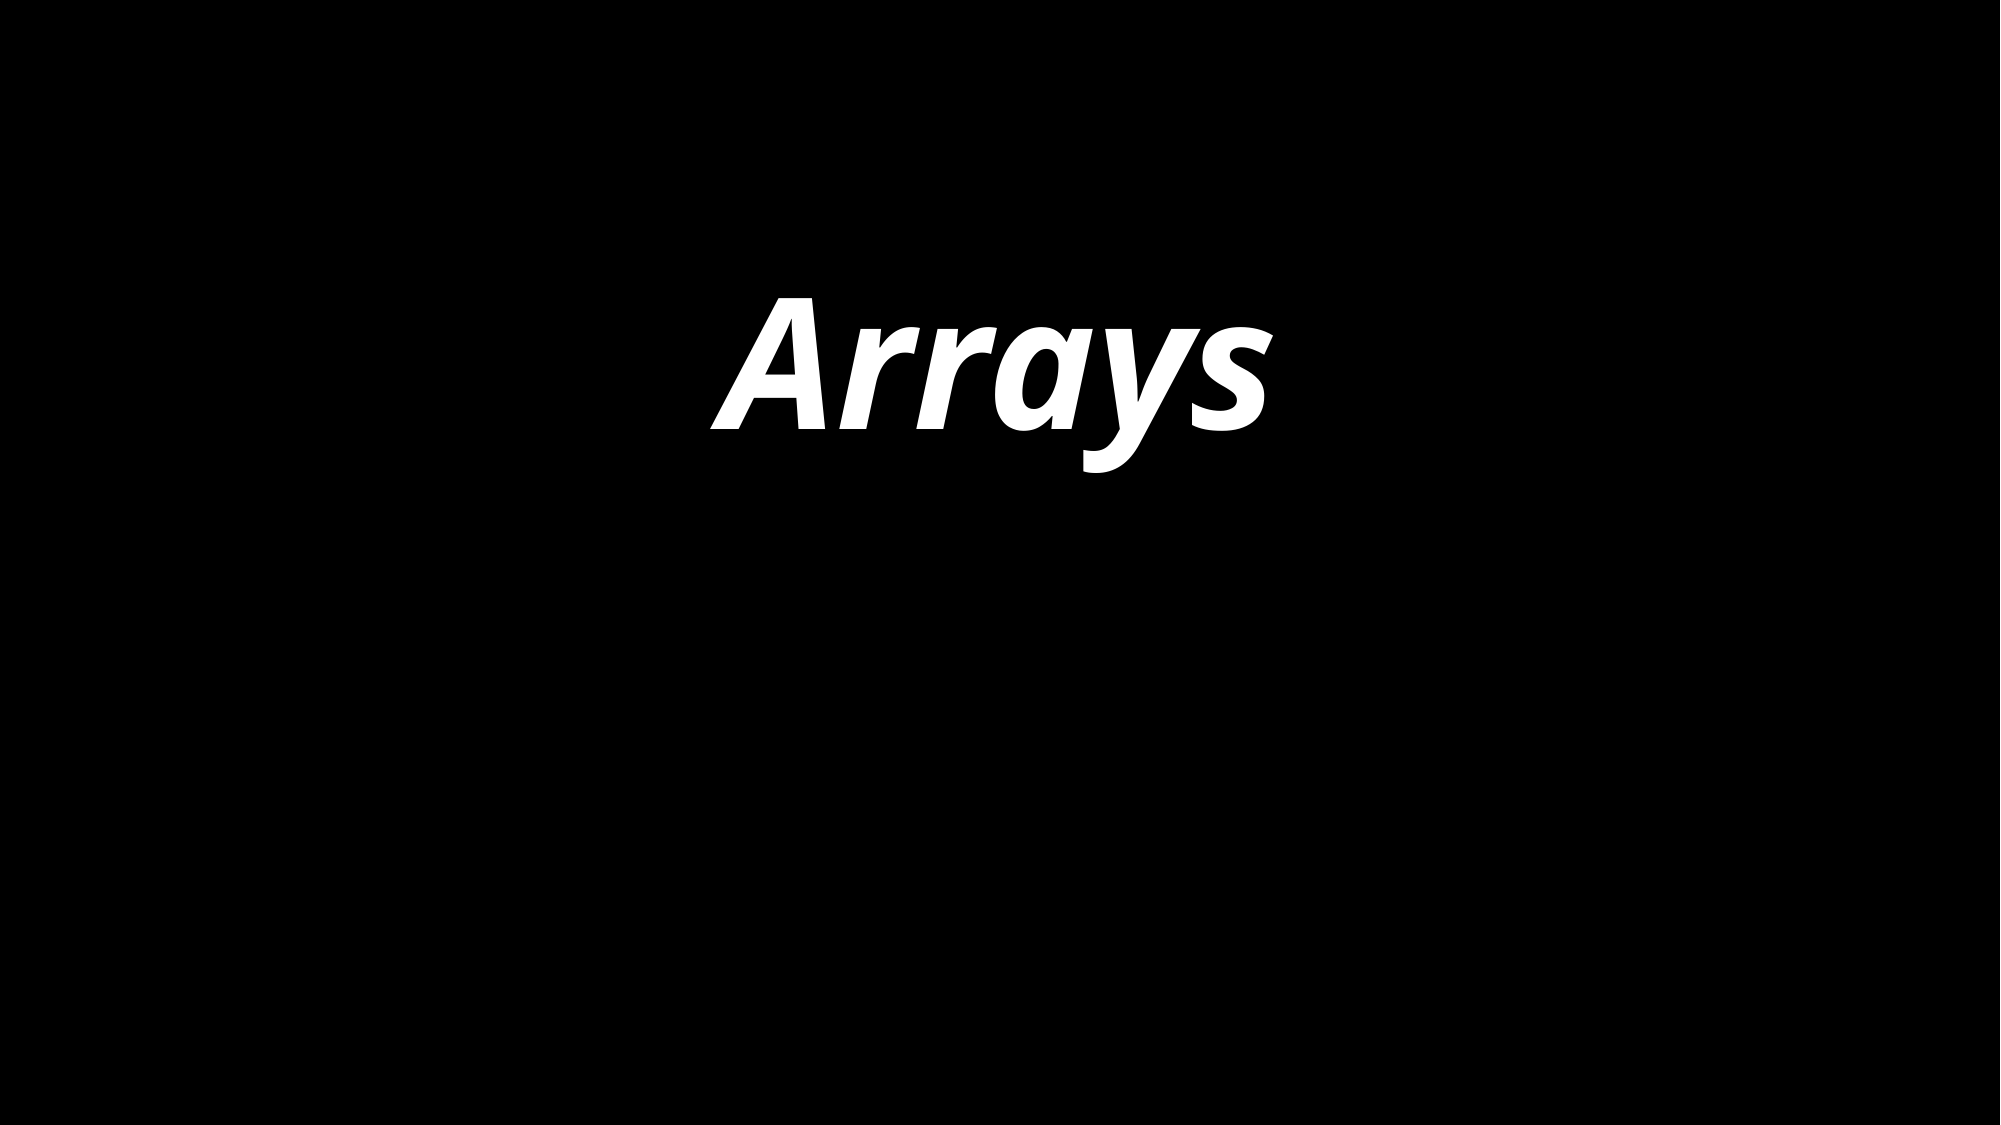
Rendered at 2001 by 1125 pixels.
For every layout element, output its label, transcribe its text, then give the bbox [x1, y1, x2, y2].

text_box Arrays [236, 239, 1764, 474]
